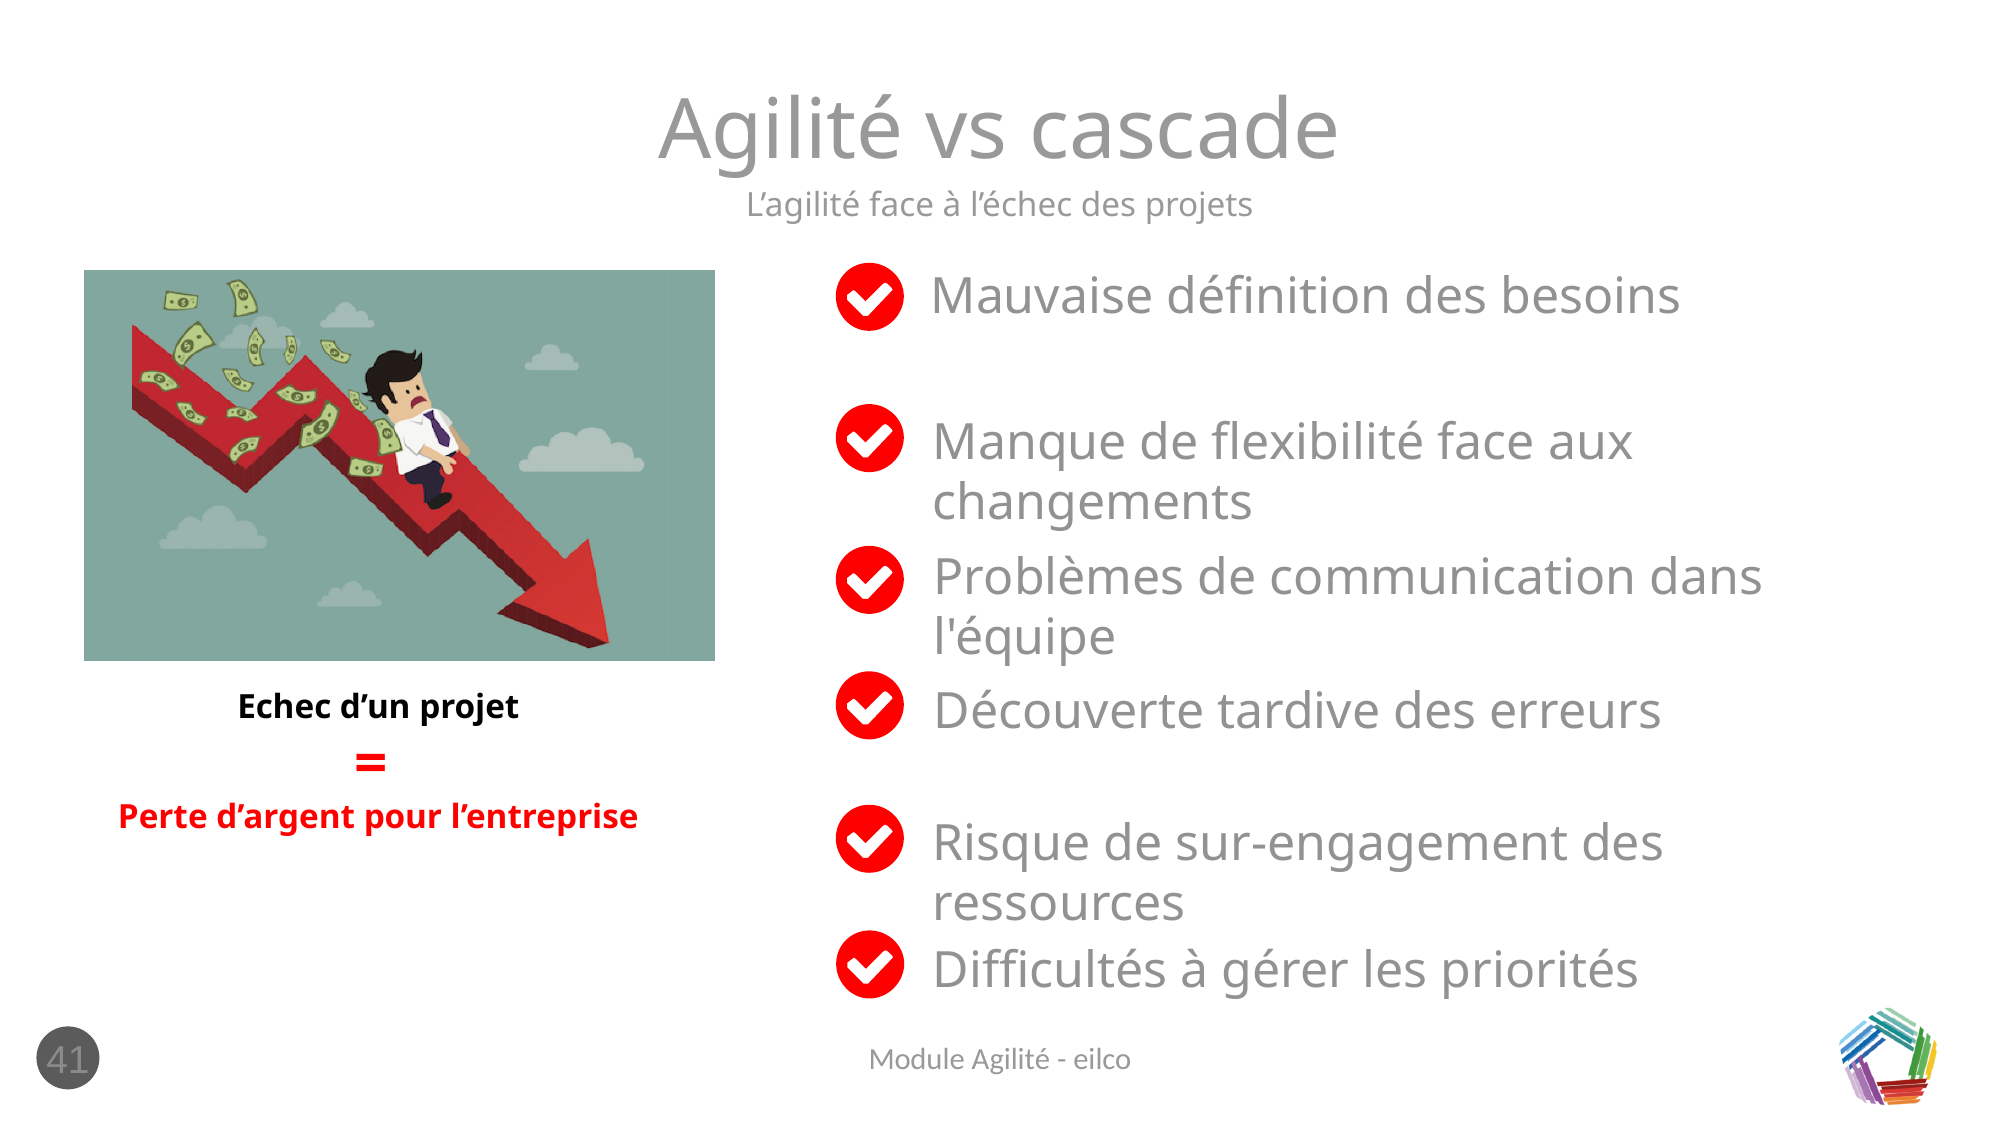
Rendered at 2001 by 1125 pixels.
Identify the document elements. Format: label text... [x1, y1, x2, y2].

text_box [836, 930, 905, 999]
picture [1825, 995, 1953, 1110]
text_box [835, 262, 904, 331]
text_box [835, 671, 904, 740]
text_box Risque de sur-engagement des ressources [918, 803, 1918, 930]
text_box Mauvaise définition des besoins [916, 256, 1741, 332]
text_box Echec d’un projet = Perte d’argent pour l’entreprise [0, 678, 757, 913]
text_box [835, 404, 904, 473]
subtitle L’agilité face à l’échec des projets [665, 181, 1335, 225]
slide_number 41 [17, 1027, 118, 1088]
text_box [835, 804, 904, 873]
picture [84, 270, 715, 661]
title Agilité vs cascade [378, 84, 1622, 166]
text_box Découverte tardive des erreurs [918, 670, 1919, 746]
text_box Problèmes de communication dans l'équipe [918, 536, 1919, 670]
text_box Difficultés à gérer les priorités [918, 930, 1918, 1005]
text_box [835, 545, 904, 614]
text_box Manque de flexibilité face aux changements [918, 402, 1966, 538]
